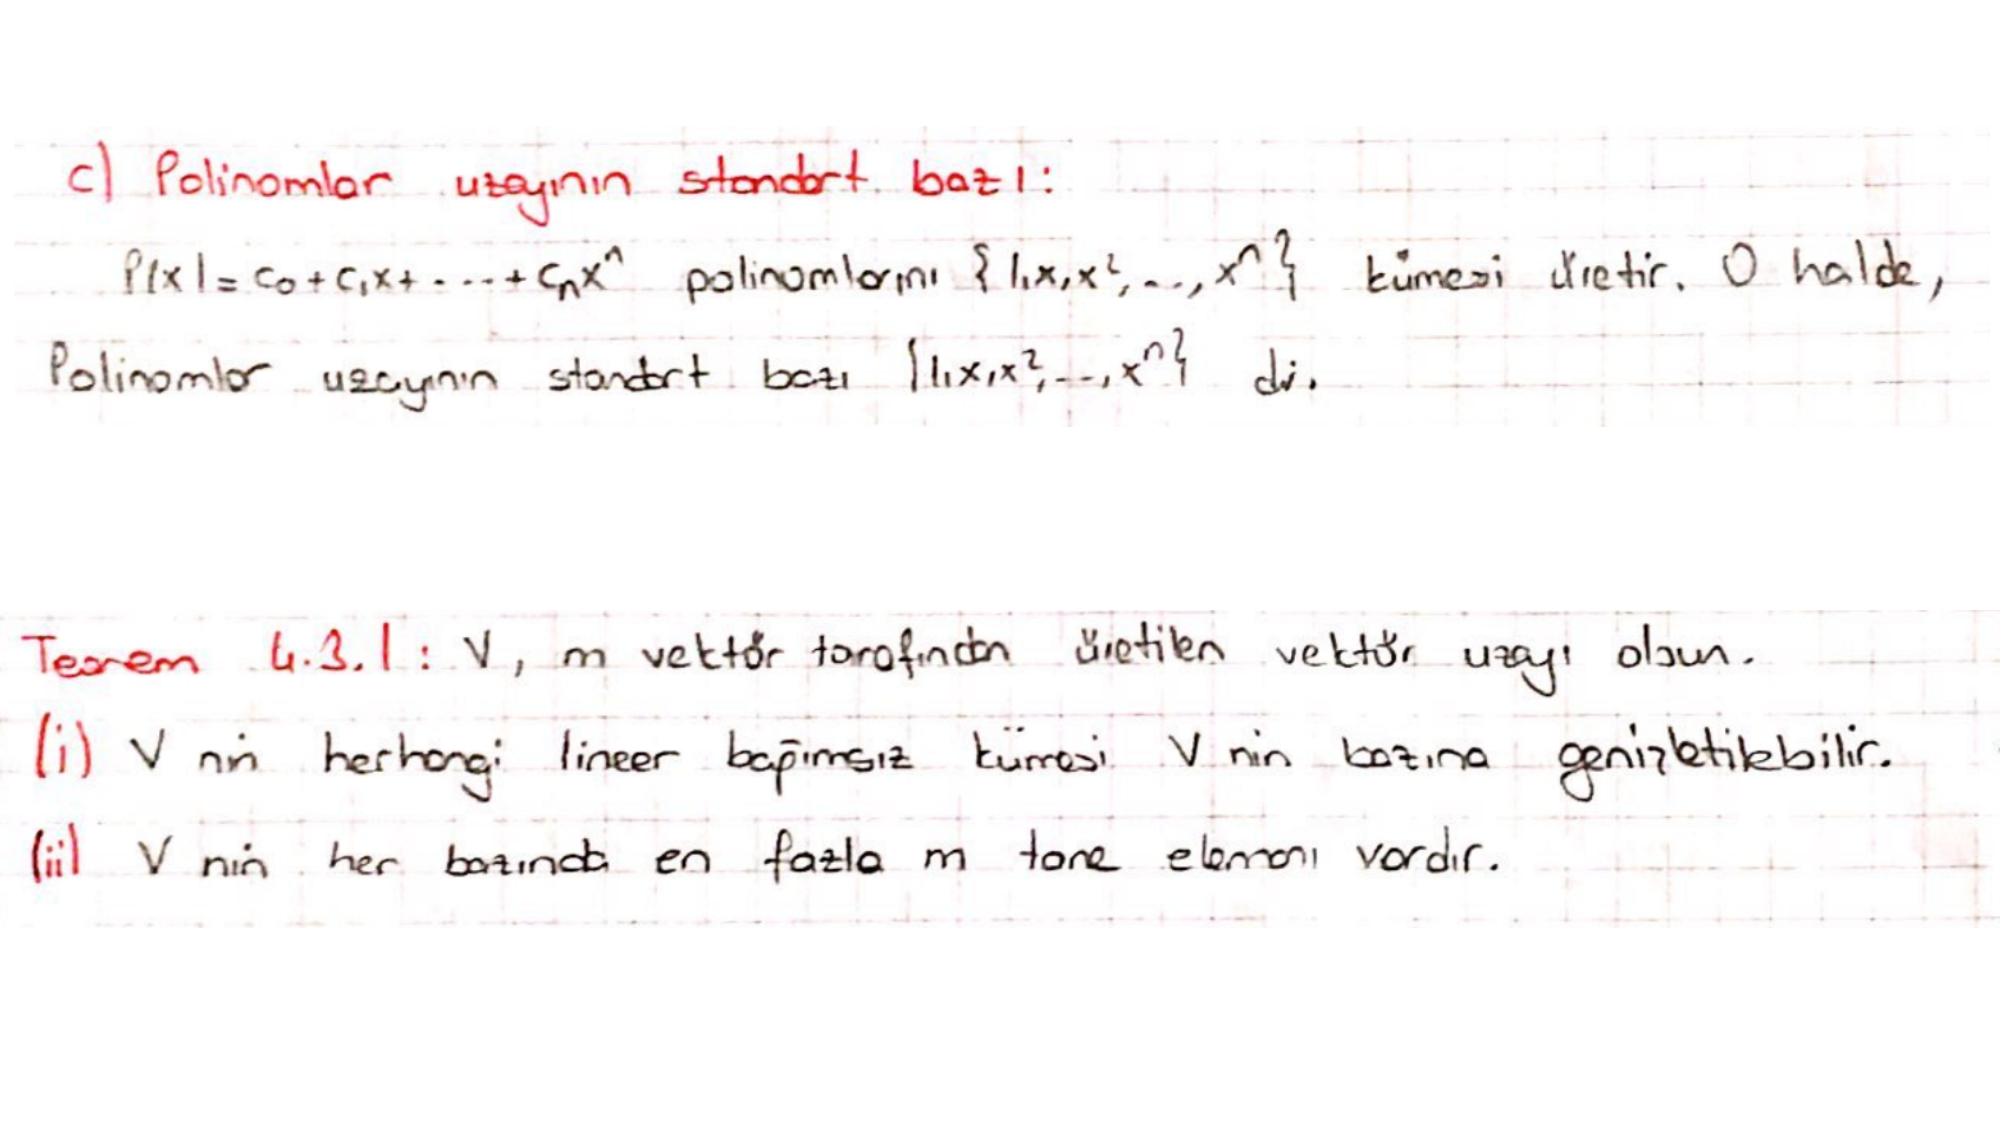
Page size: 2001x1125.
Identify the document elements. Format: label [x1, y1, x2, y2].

picture [13, 126, 1990, 428]
picture [0, 610, 2000, 928]
